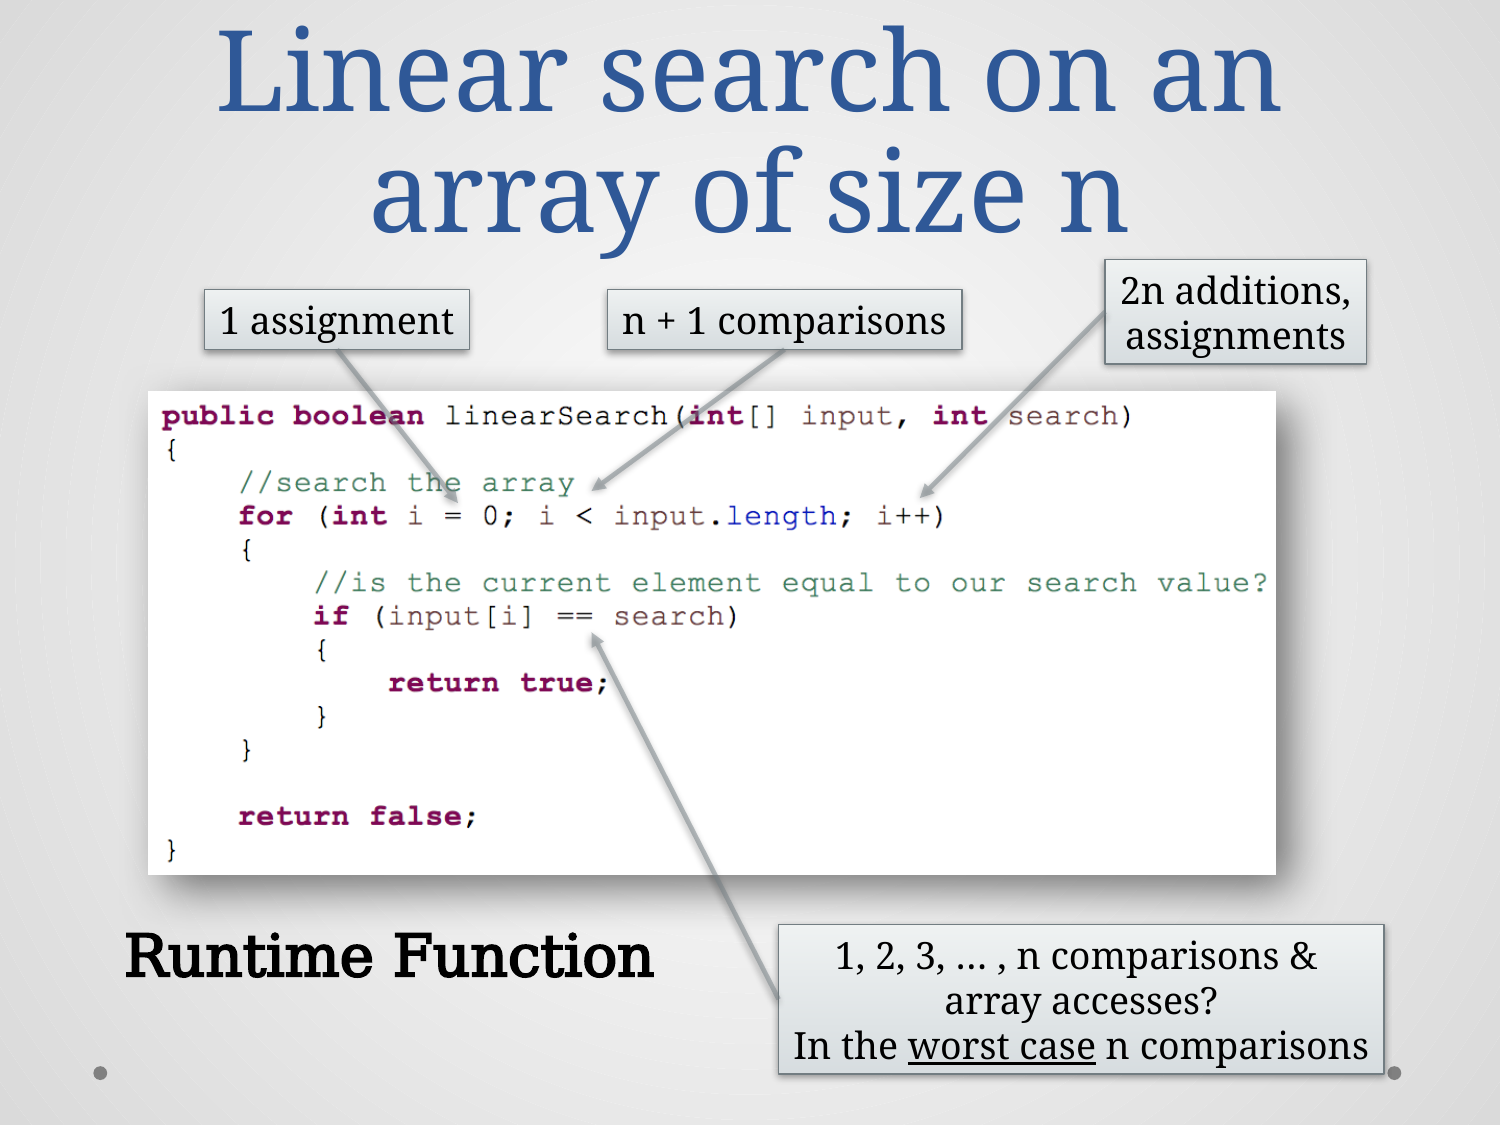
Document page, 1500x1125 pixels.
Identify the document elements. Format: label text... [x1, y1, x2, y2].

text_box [591, 350, 785, 492]
text_box 1 assignment [204, 289, 470, 350]
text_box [336, 349, 459, 504]
picture [148, 390, 1277, 875]
title Linear search on an array of size n [75, 0, 1425, 263]
text_box 1, 2, 3, … , n comparisons & array accesses? In the worst case n comparisons [778, 924, 1385, 1075]
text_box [919, 312, 1112, 499]
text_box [591, 632, 799, 1001]
text_box 2n additions, assignments [1104, 259, 1367, 365]
text_box n + 1 comparisons [607, 289, 963, 350]
